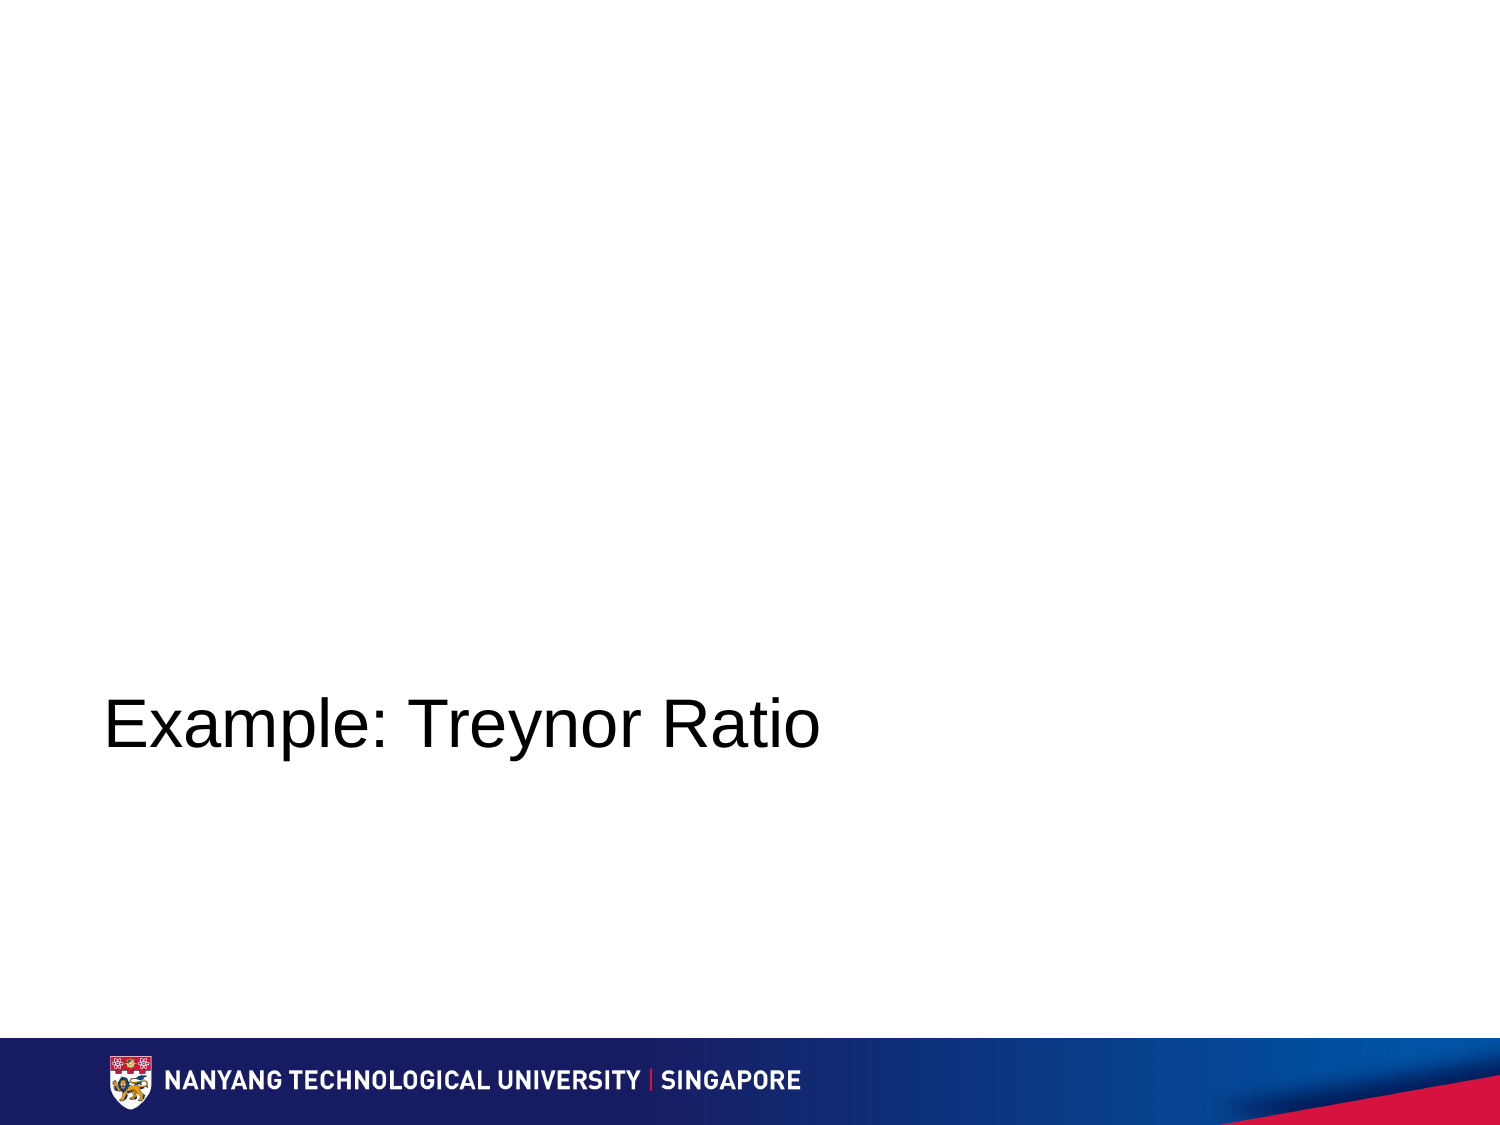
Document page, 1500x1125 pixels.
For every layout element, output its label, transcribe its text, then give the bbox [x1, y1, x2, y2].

title Example: Treynor Ratio [88, 626, 1439, 815]
picture [0, 1038, 1500, 1125]
